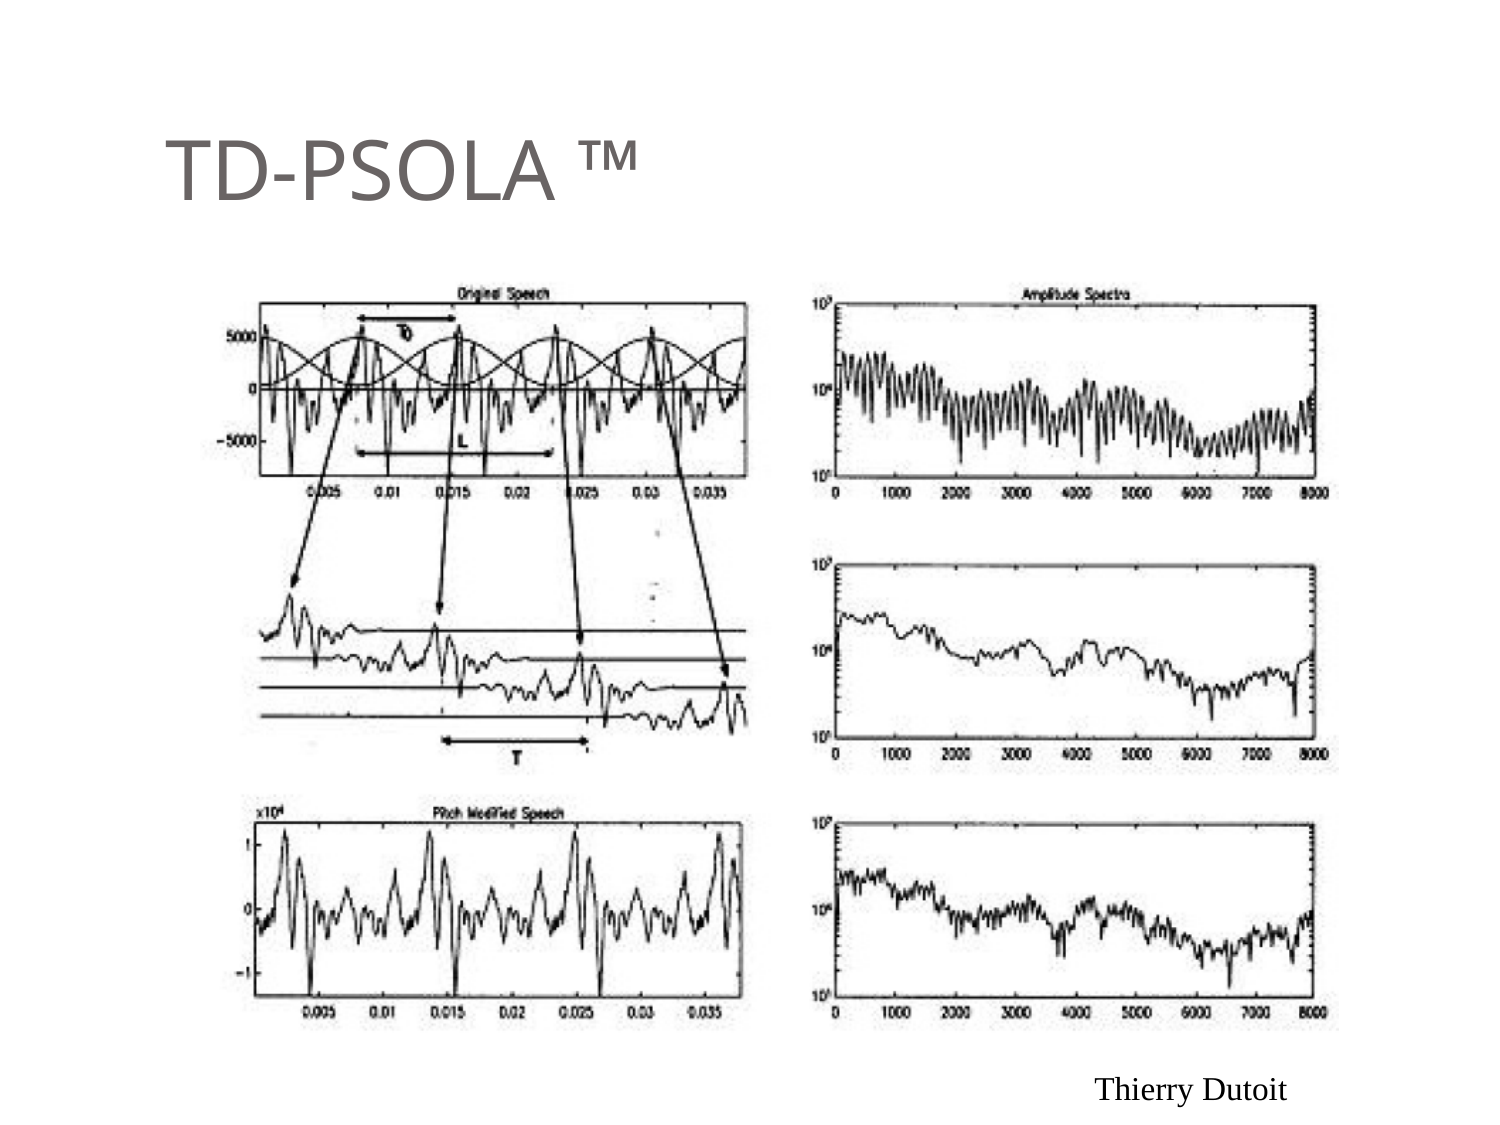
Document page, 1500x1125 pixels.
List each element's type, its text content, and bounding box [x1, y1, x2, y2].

picture [199, 262, 1339, 1045]
text_box Thierry Dutoit [1079, 1060, 1303, 1115]
title TD-PSOLA ™ [149, 44, 1426, 233]
